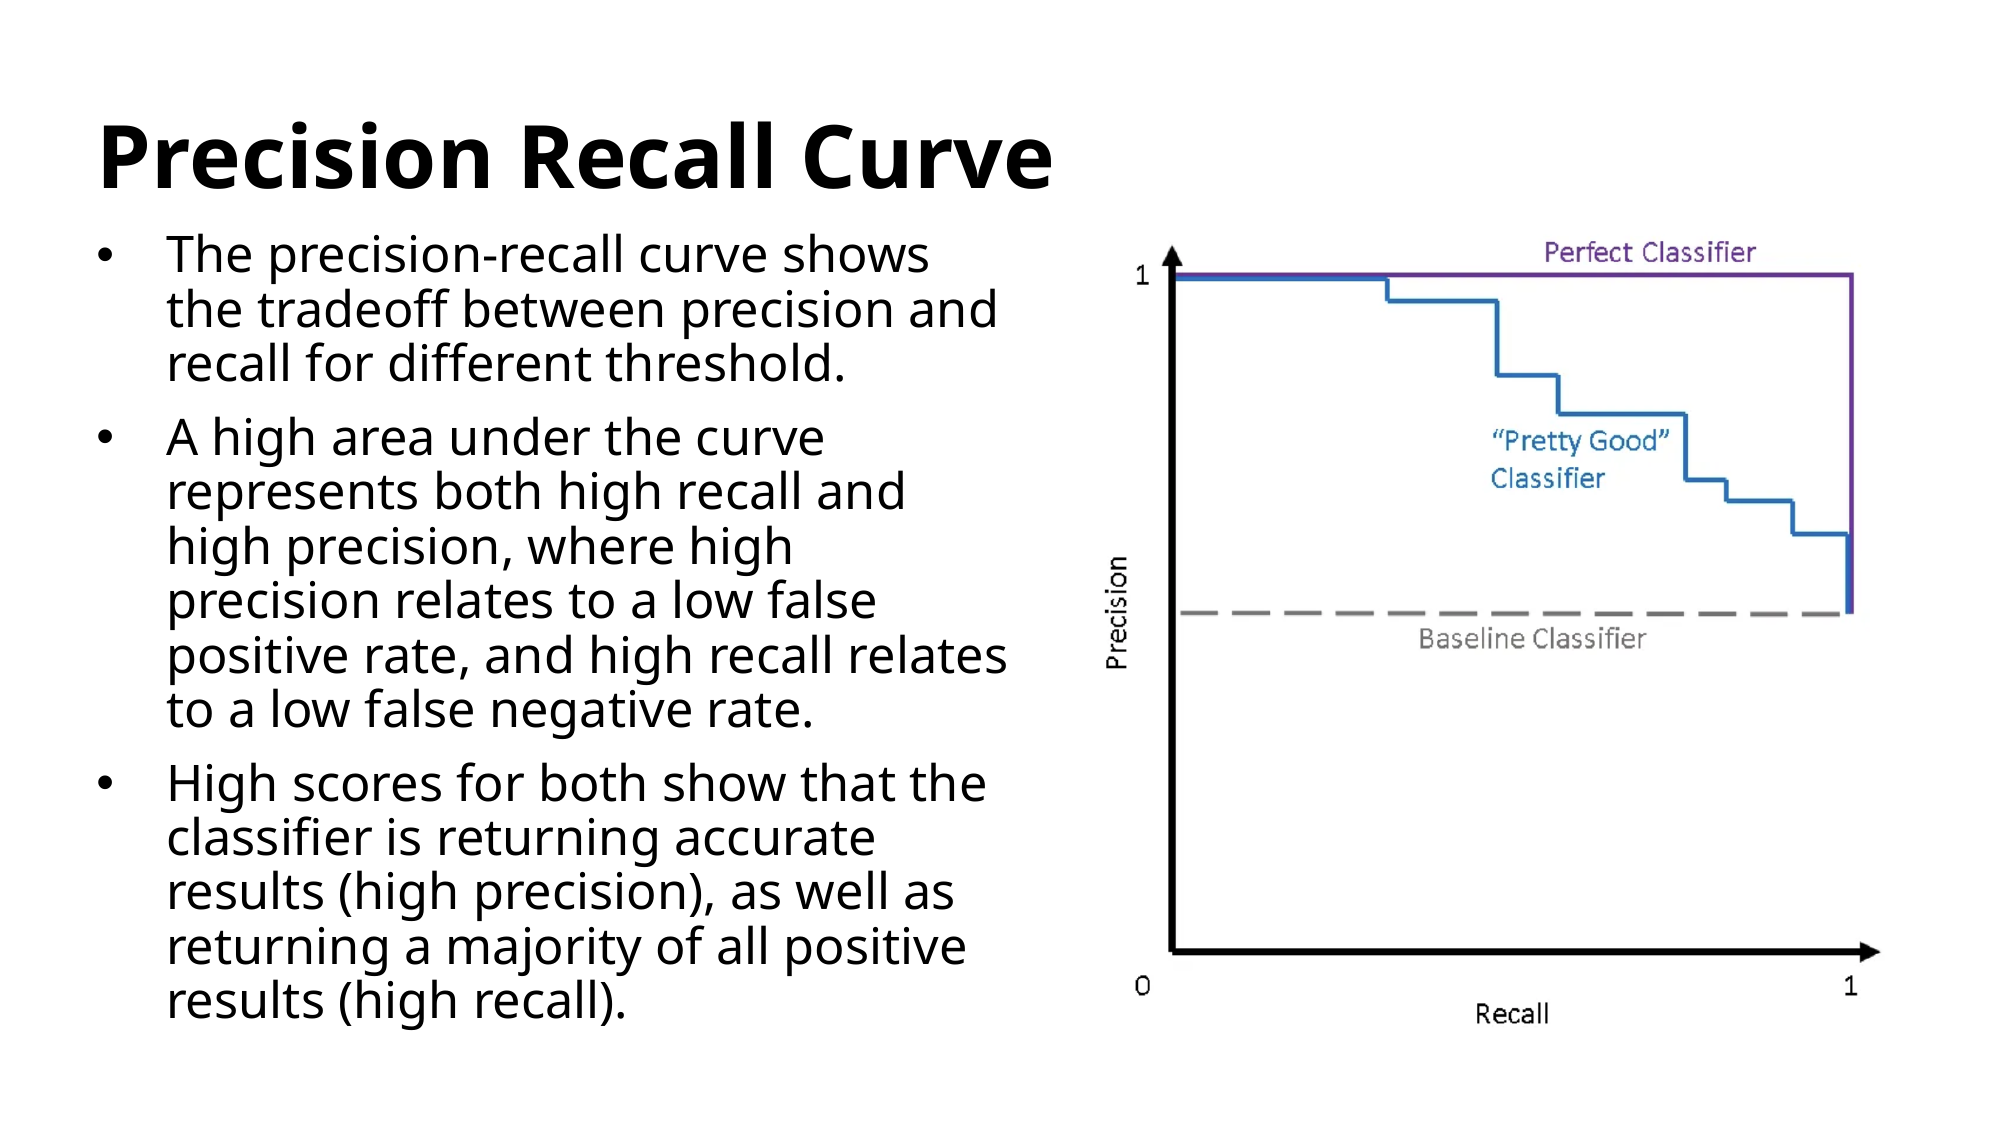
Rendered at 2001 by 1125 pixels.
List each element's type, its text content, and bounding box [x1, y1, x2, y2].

list The precision-recall curve shows the tradeoff between precision and recall for different threshold. A high area under the curve represents both high recall and high precision, where high precision relates to a low false positive rate, and high recall relates to a low false negative rate. High scores for both show that the classifier is returning accurate results (high precision), as well as returning a majority of all positive results (high recall). [81, 221, 1030, 1047]
title Precision Recall Curve [81, 78, 1807, 242]
picture [1050, 183, 1919, 1047]
